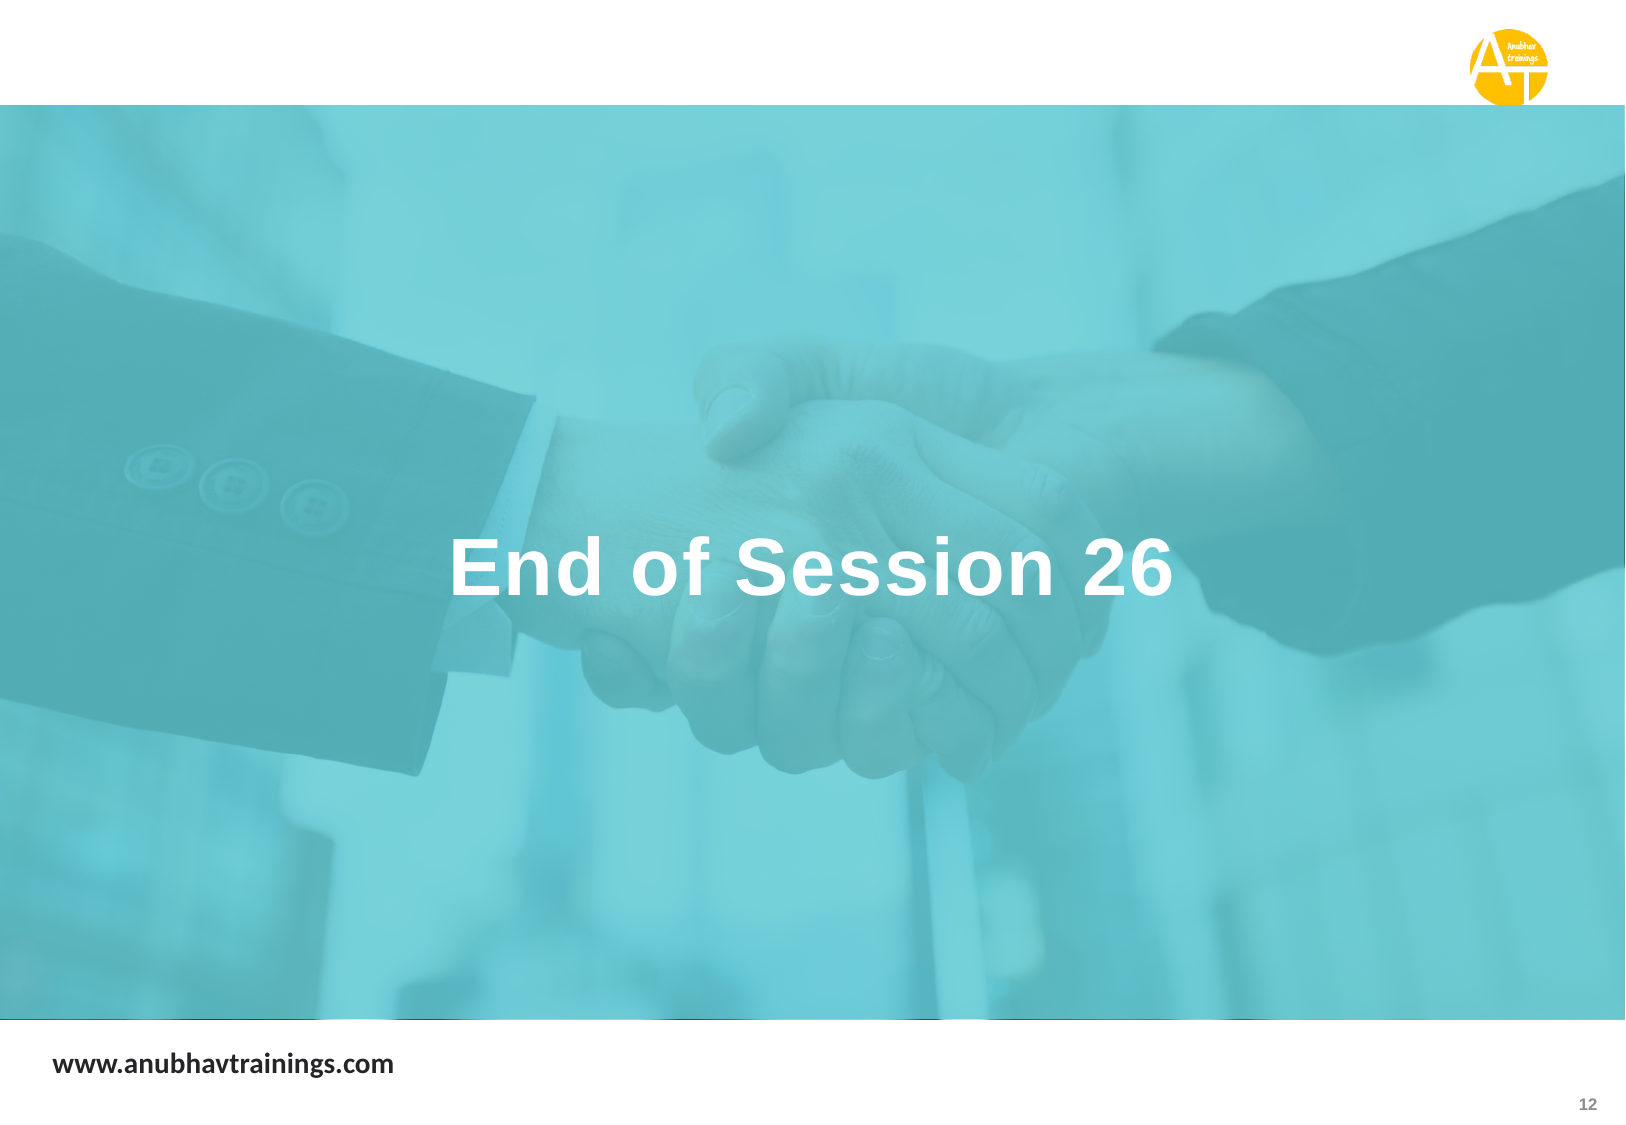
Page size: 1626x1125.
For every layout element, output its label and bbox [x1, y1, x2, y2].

picture [1462, 24, 1552, 103]
picture [0, 105, 1625, 1020]
